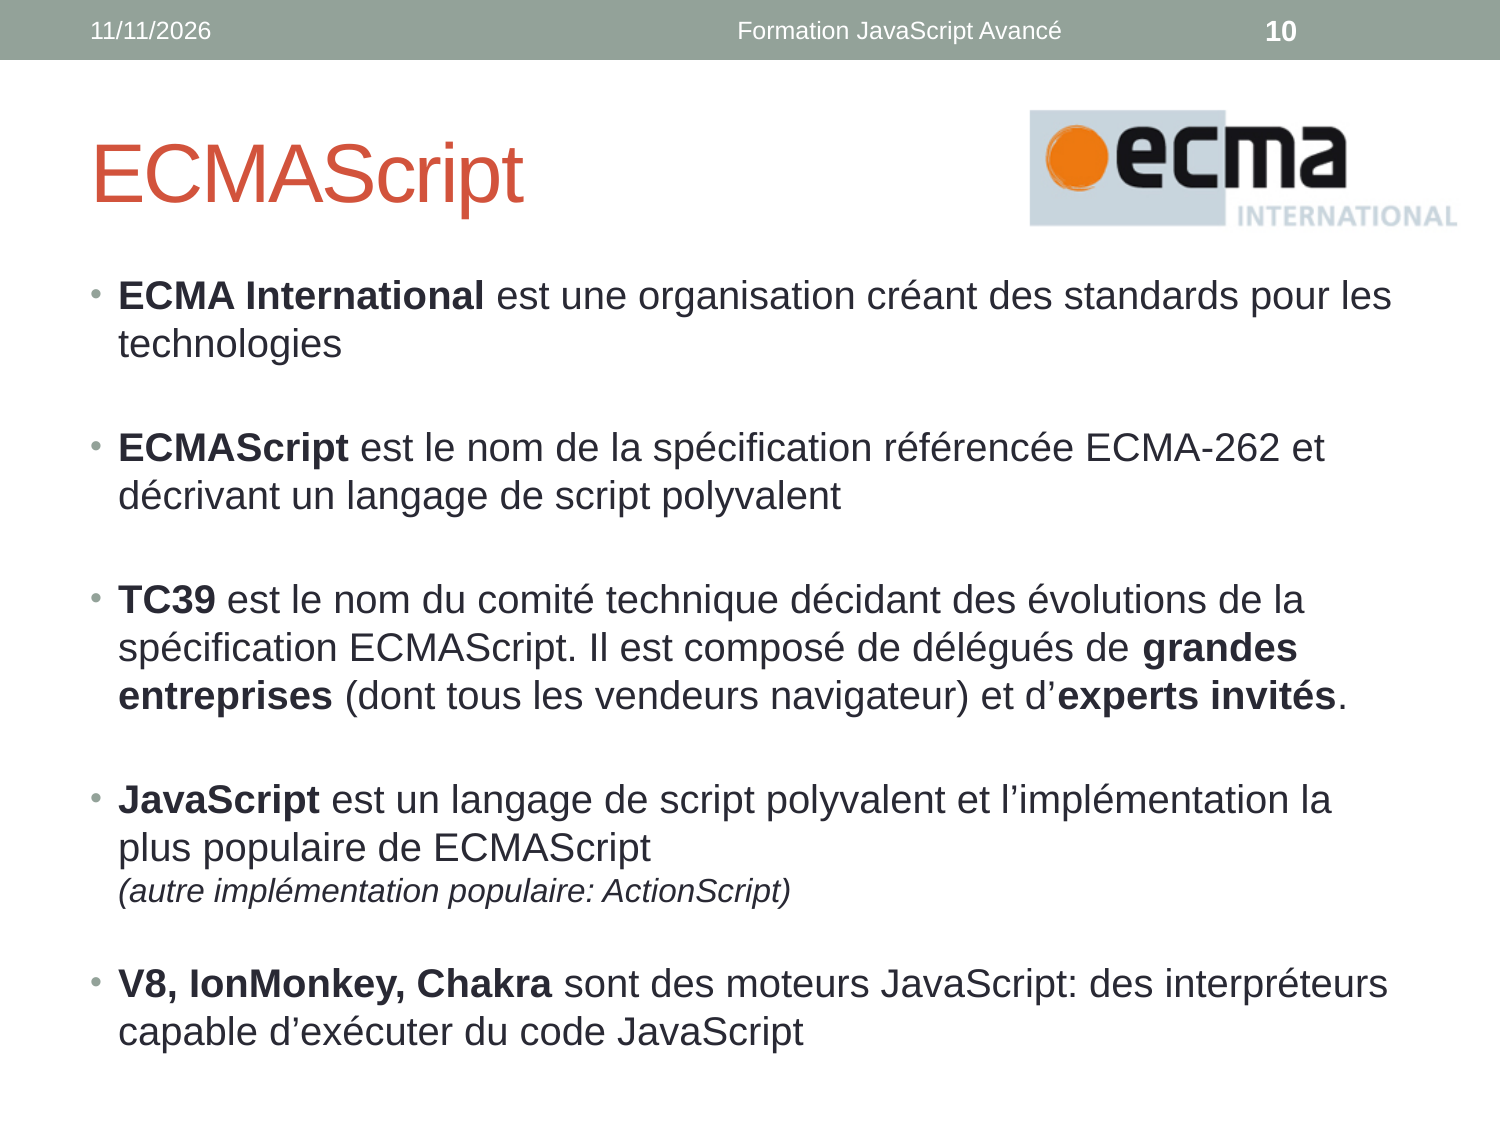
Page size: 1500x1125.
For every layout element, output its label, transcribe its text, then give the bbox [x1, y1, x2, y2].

footer Formation JavaScript Avancé [562, 3, 1238, 57]
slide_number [75, 3, 550, 57]
title ECMAScript [75, 87, 983, 250]
picture [985, 65, 1500, 268]
slide_number 10 [1250, 3, 1425, 57]
list ECMA International est une organisation créant des standards pour les technologies ECMAScript est le nom de la spécification référencée ECMA-262 et décrivant un langage de script polyvalent TC39 est le nom du comité technique décidant des évolutions de la spécification ECMAScript. Il est composé de délégués de grandes entreprises (dont tous les vendeurs navigateur) et d’experts invités. JavaScript est un langage de script polyvalent et l’implémentation la plus populaire de ECMAScript (autre implémentation populaire: ActionScript) V8, IonMonkey, Chakra sont des moteurs JavaScript: des interpréteurs capable d’exécuter du code JavaScript [75, 262, 1425, 1063]
